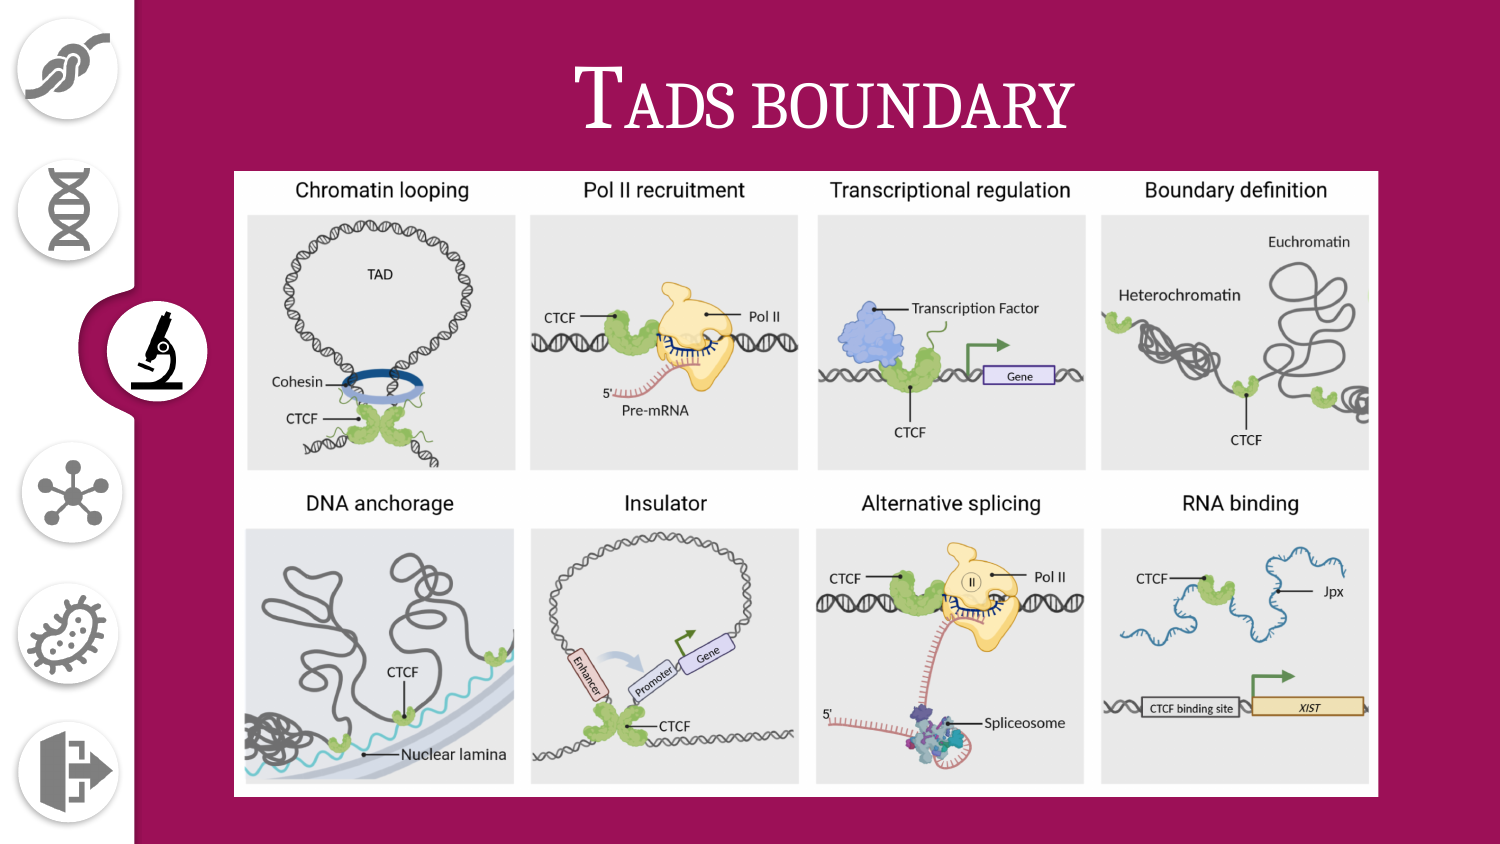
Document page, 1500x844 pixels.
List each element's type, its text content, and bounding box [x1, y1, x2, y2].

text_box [106, 300, 208, 402]
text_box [17, 583, 119, 684]
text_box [17, 18, 118, 120]
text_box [21, 441, 123, 543]
picture [233, 170, 1379, 797]
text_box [17, 721, 121, 823]
text_box [0, 0, 136, 844]
text_box TADS BOUNDARY [558, 29, 1092, 155]
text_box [17, 159, 119, 261]
